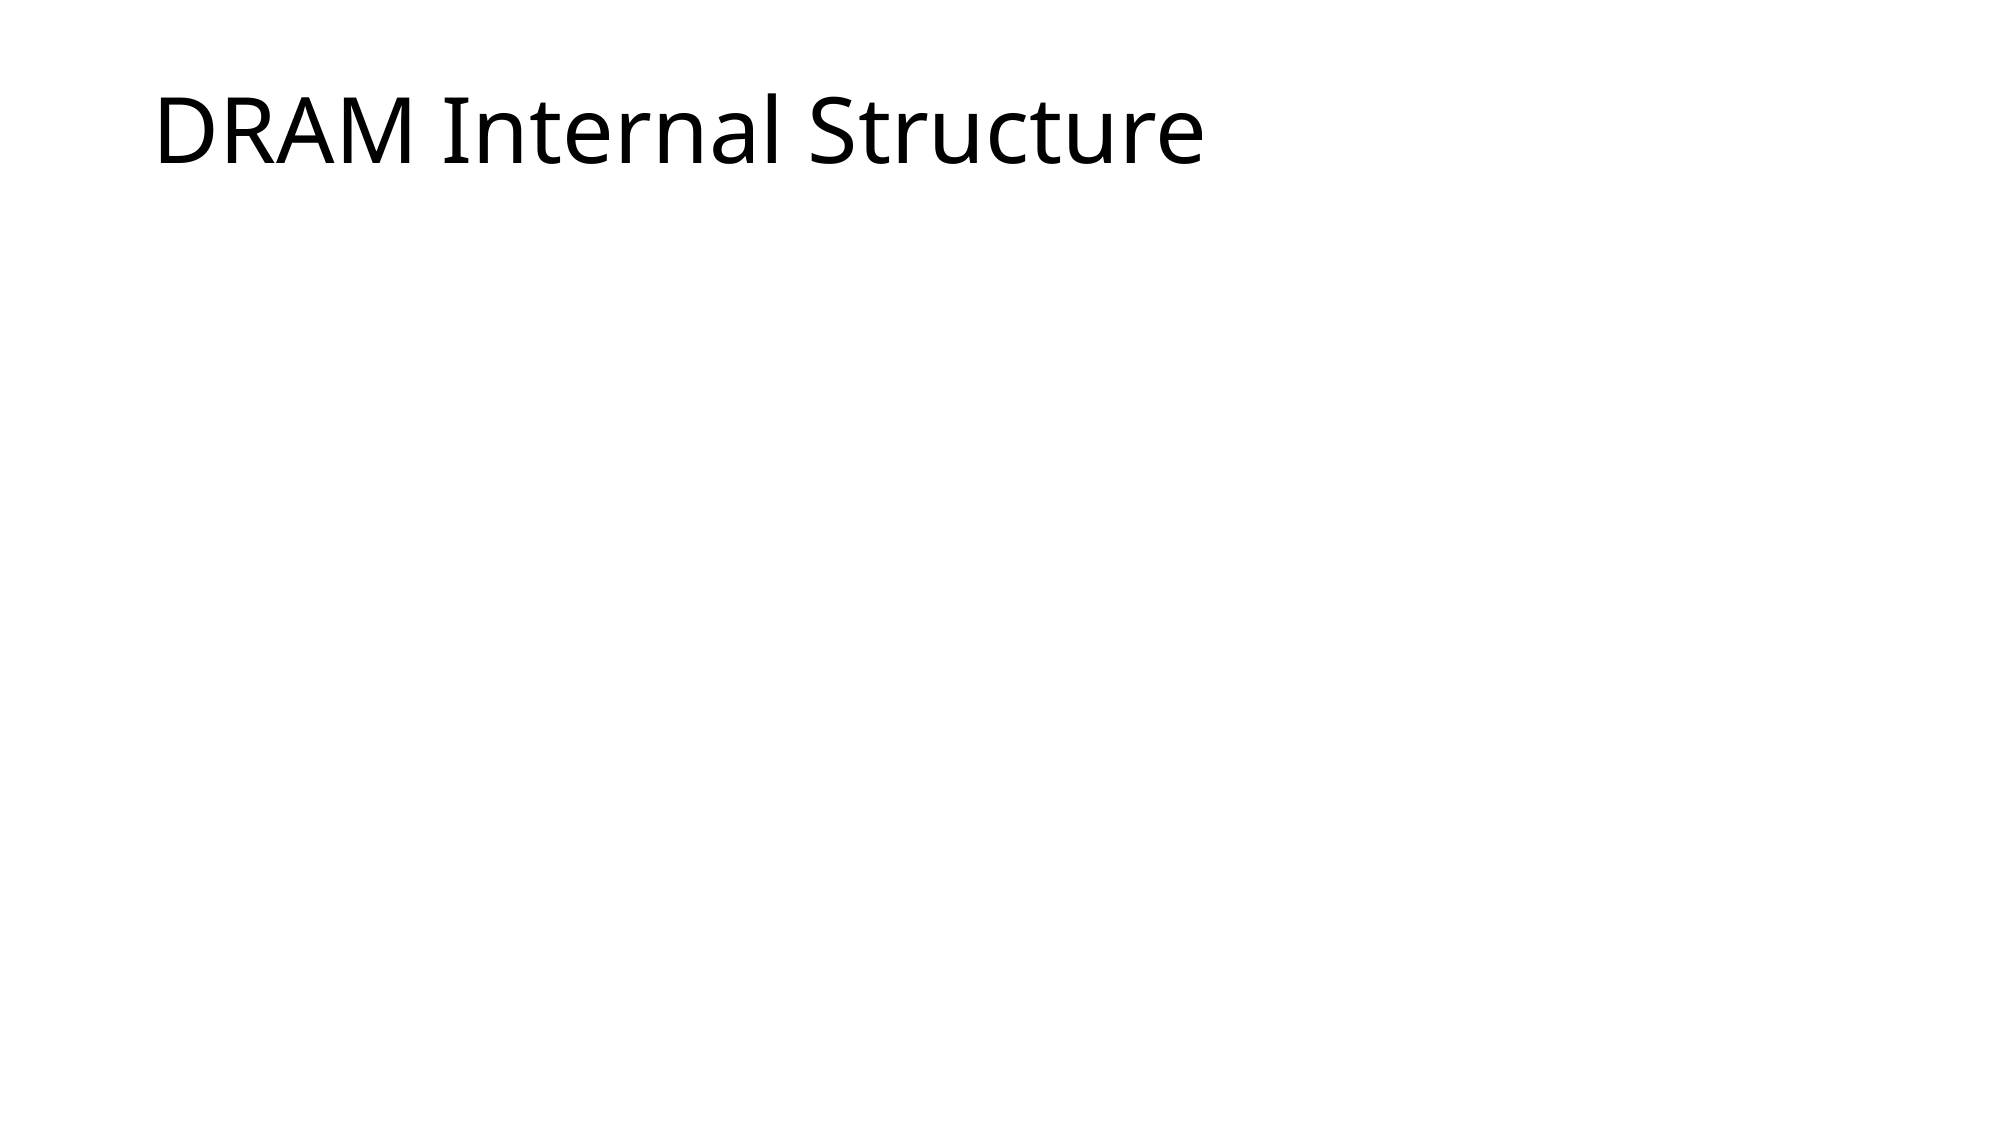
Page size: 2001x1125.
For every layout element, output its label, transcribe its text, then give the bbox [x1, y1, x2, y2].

title DRAM Internal Structure [137, 59, 1863, 208]
